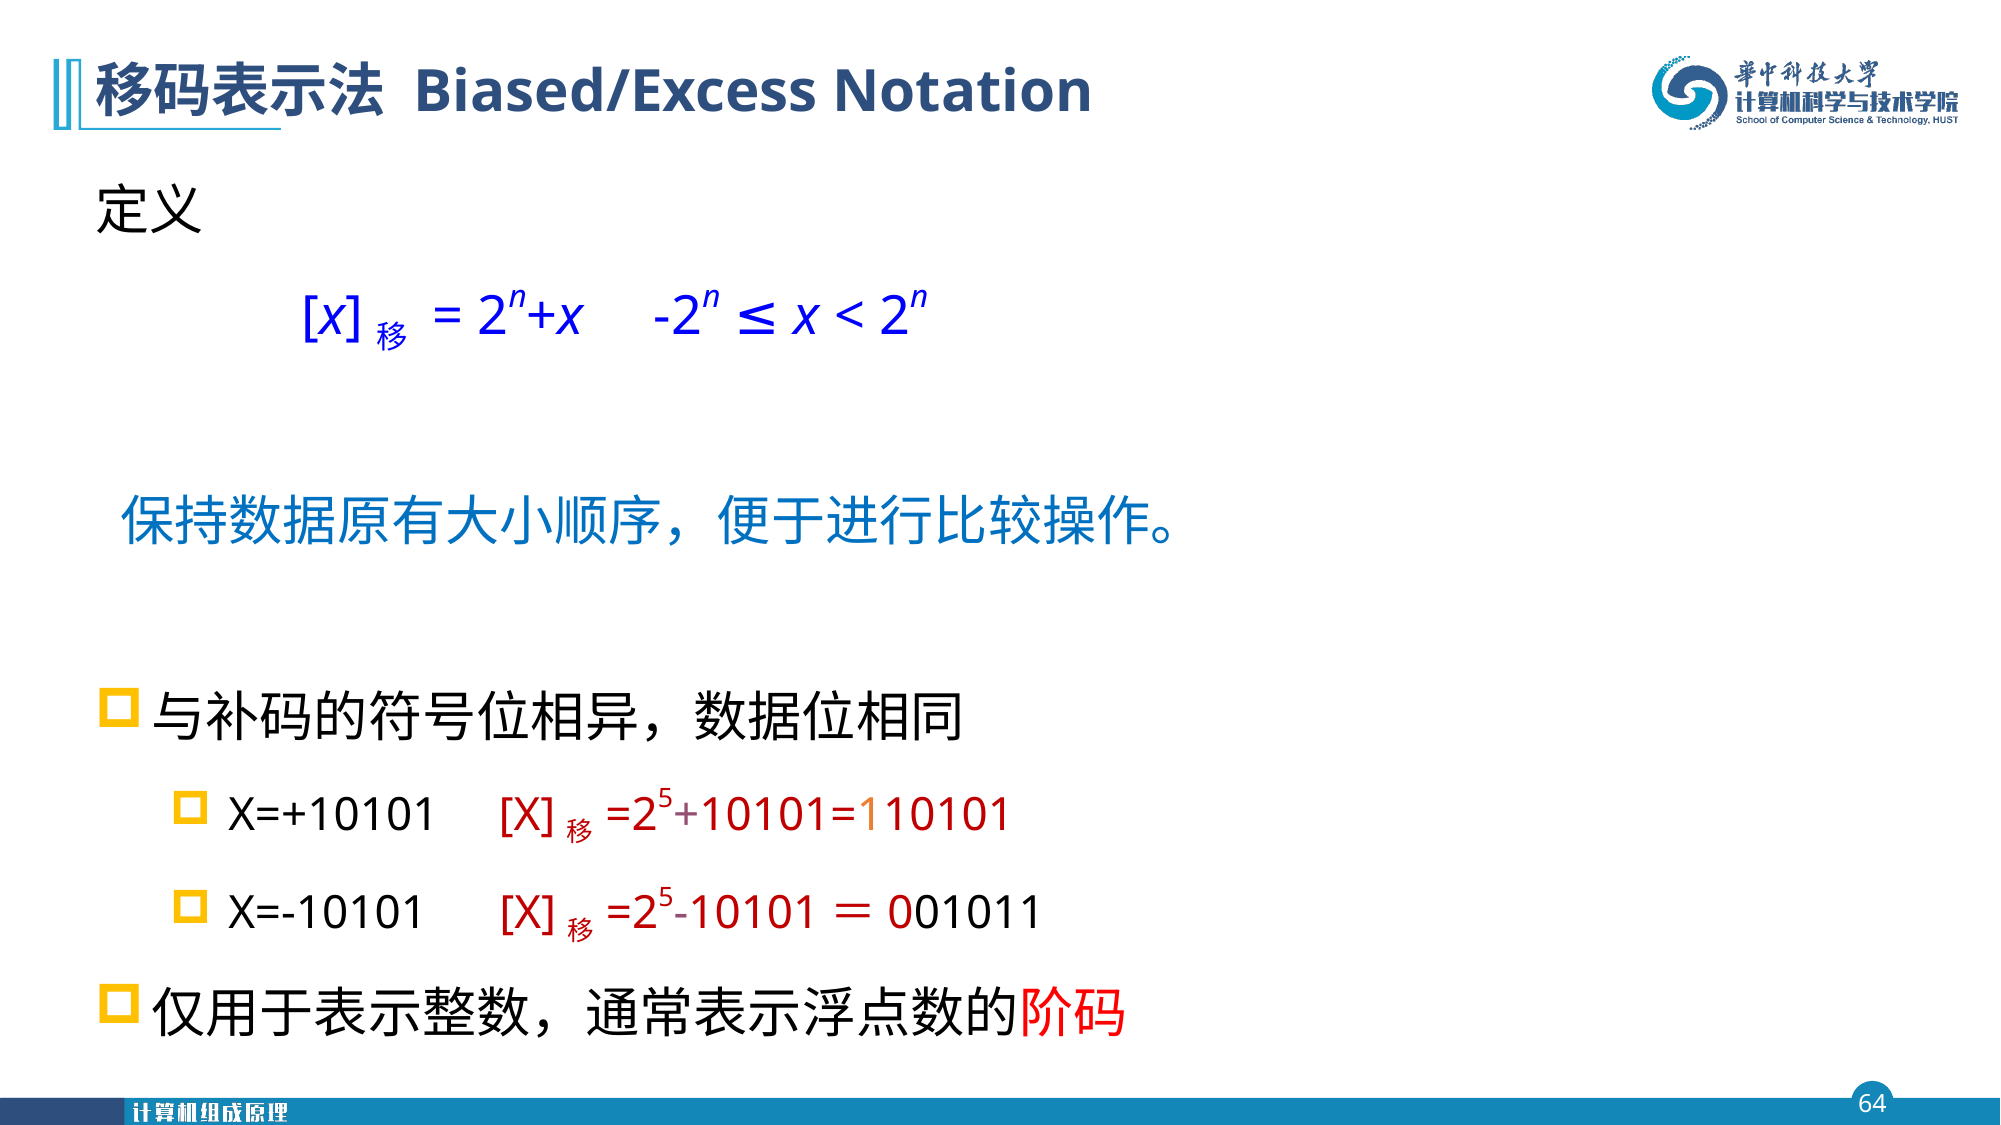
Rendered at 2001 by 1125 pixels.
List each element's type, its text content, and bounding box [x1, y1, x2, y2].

list 定义 [x]移 = 2n+x -2n ≤ x < 2n 保持数据原有大小顺序，便于进行比较操作。 与补码的符号位相异，数据位相同 X=+10101 [X]移 =25+10101=110101 X=-10101 [X]移 =25-10101＝001011 仅用于表示整数，通常表示浮点数的阶码 [80, 154, 1805, 1080]
picture [1805, 56, 1958, 130]
title 移码表示法 Biased/Excess Notation [80, 42, 1805, 144]
